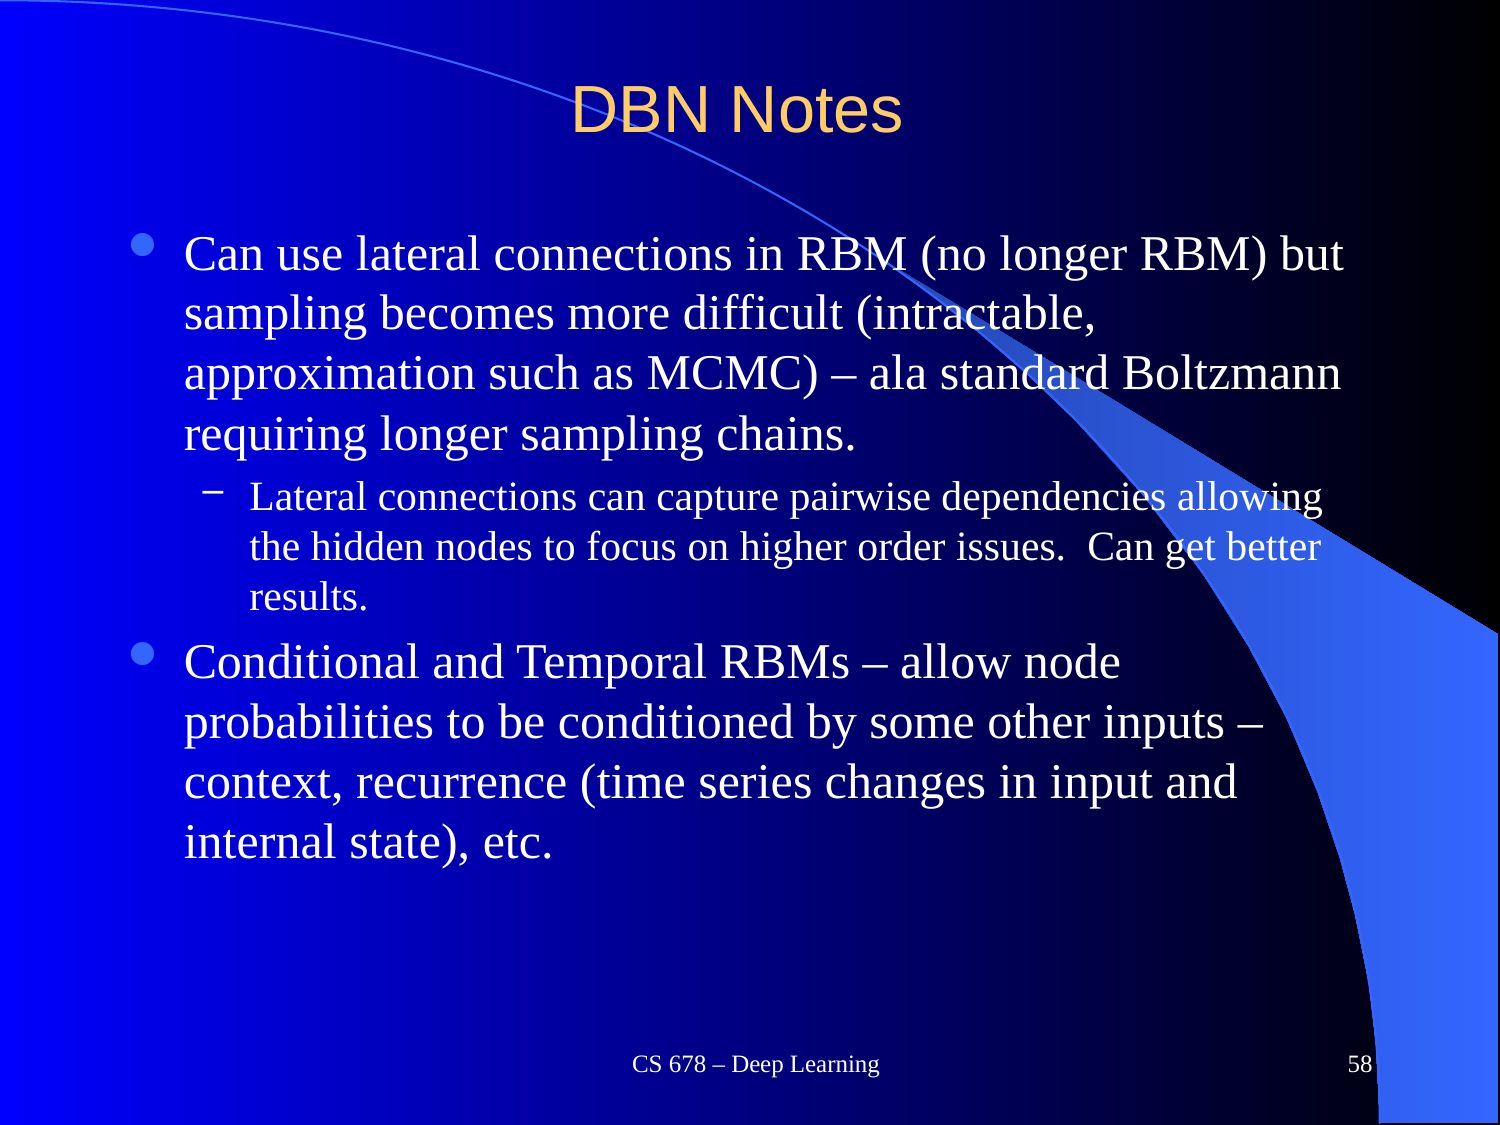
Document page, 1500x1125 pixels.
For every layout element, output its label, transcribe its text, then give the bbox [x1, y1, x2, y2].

slide_number 58 [1074, 1024, 1388, 1101]
title DBN Notes [99, 37, 1376, 176]
list Can use lateral connections in RBM (no longer RBM) but sampling becomes more difficult (intractable, approximation such as MCMC) – ala standard Boltzmann requiring longer sampling chains. Lateral connections can capture pairwise dependencies allowing the hidden nodes to focus on higher order issues. Can get better results. Conditional and Temporal RBMs – allow node probabilities to be conditioned by some other inputs – context, recurrence (time series changes in input and internal state), etc. [112, 212, 1388, 1001]
footer CS 678 – Deep Learning [474, 1024, 1038, 1101]
